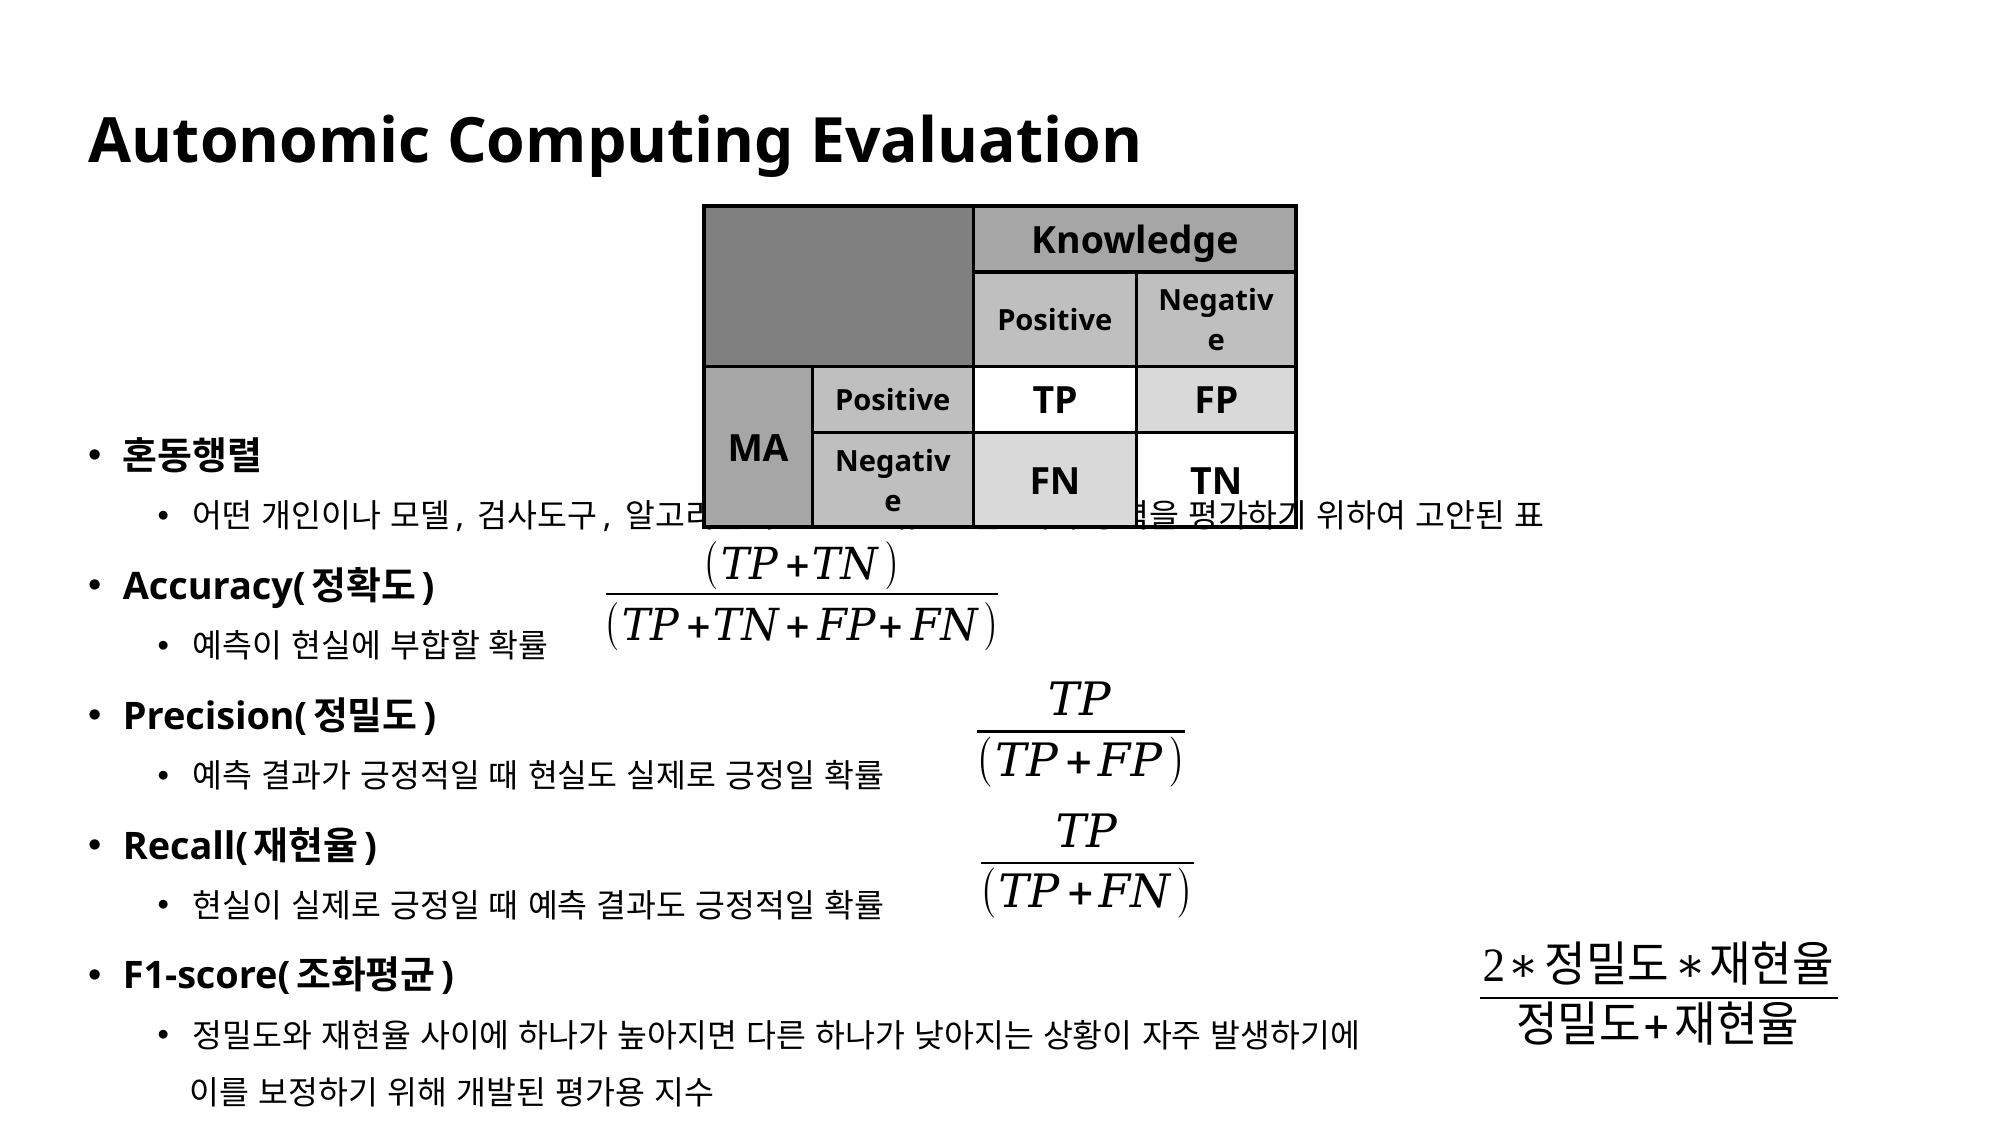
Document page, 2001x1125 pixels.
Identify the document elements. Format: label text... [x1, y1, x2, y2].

table_cell Negative [814, 434, 972, 525]
table_header [706, 208, 972, 365]
table_cell MA [706, 368, 811, 525]
list 혼동행렬 어떤 개인이나 모델, 검사도구, 알고리즘의 진단·분류·판별·예측 능력을 평가하기 위하여 고안된 표 Accuracy(정확도) 예측이 현실에 부합할 확률 Precision(정밀도) 예측 결과가 긍정적일 때 현실도 실제로 긍정일 확률 Recall(재현율) 현실이 실제로 긍정일 때 예측 결과도 긍정적일 확률 F1-score(조화평균) 정밀도와 재현율 사이에 하나가 높아지면 다른 하나가 낮아지는 상황이 자주 발생하기에 이를 보정하기 위해 개발된 평가용 지수 [73, 410, 1799, 1125]
table_cell Negative [1138, 274, 1294, 365]
table_cell TP [975, 368, 1135, 431]
text_box Autonomic Computing Evaluation [73, 59, 1380, 225]
table_header Knowledge [975, 208, 1294, 270]
table_cell Positive [814, 368, 972, 431]
table_cell TN [1138, 434, 1294, 525]
table_cell FN [975, 434, 1135, 525]
table_cell FP [1138, 368, 1294, 431]
table_cell Positive [975, 274, 1135, 365]
